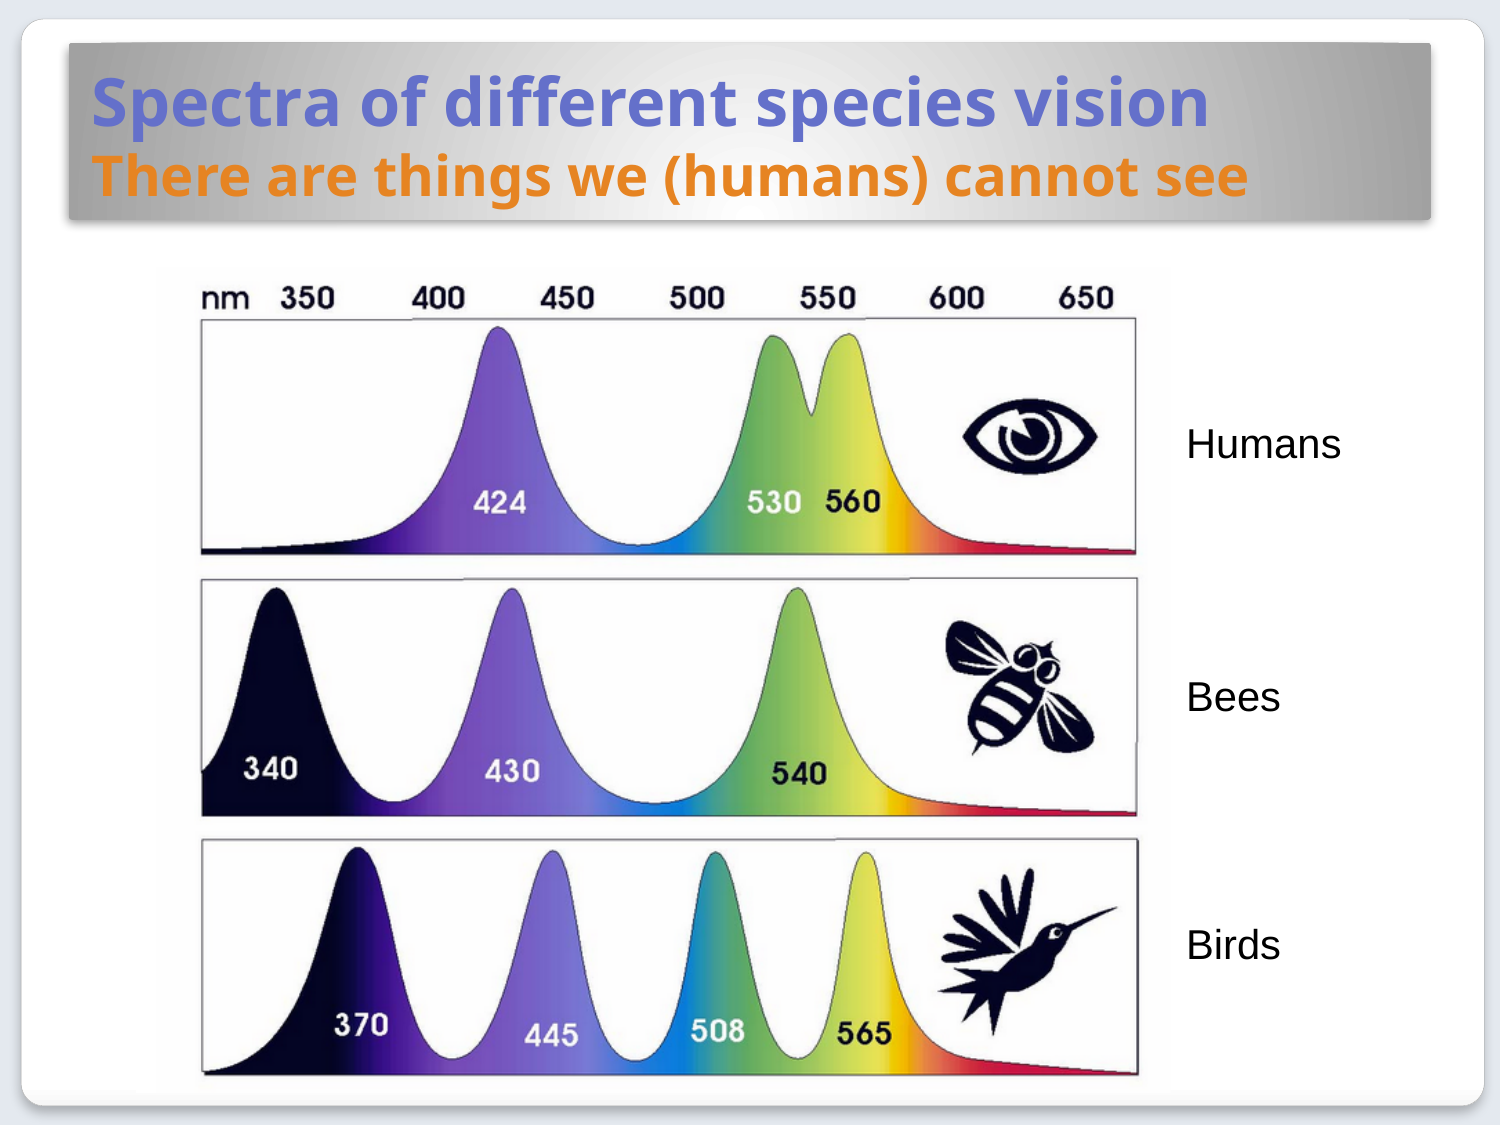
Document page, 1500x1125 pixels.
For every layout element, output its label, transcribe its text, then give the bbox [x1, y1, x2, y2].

text_box Bees [1178, 662, 1297, 727]
title Spectra of different species vision There are things we (humans) cannot see [76, 42, 1420, 216]
picture [135, 266, 1171, 1093]
text_box Birds [1178, 910, 1297, 976]
text_box Humans [1178, 408, 1357, 474]
